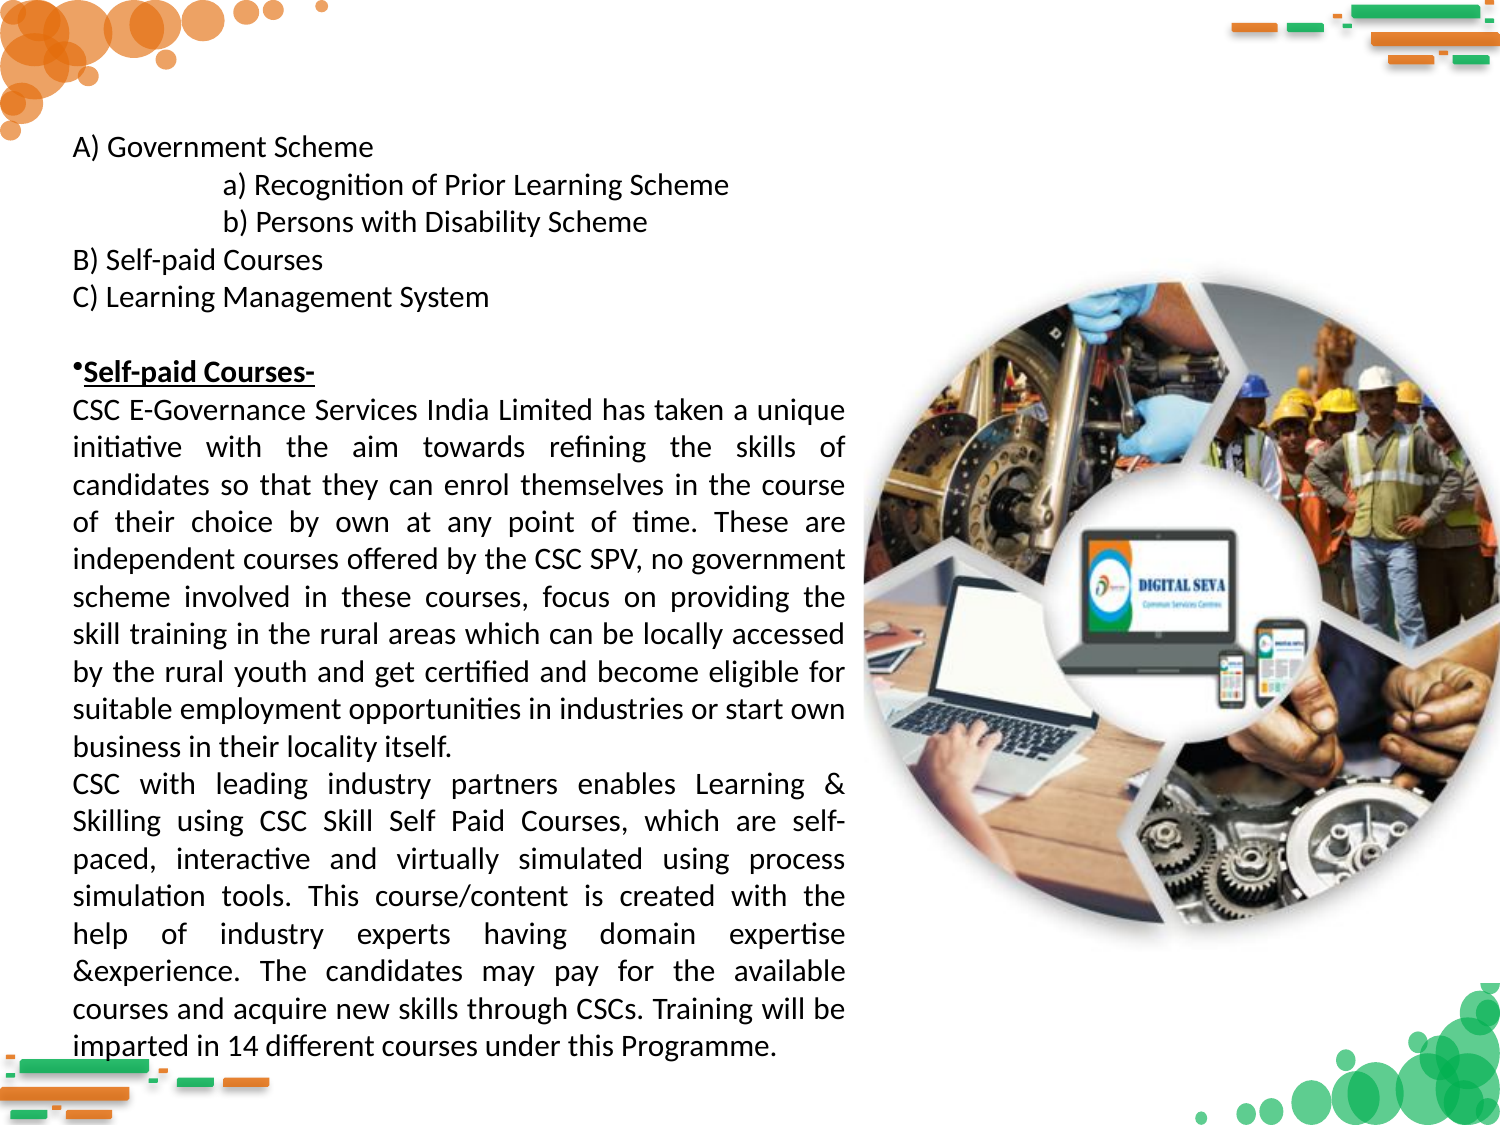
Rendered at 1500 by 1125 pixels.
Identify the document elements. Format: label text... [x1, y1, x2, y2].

picture [863, 234, 1500, 983]
text_box A) Government Scheme a) Recognition of Prior Learning Scheme b) Persons with Disability Scheme B) Self-paid Courses C) Learning Management System Self-paid Courses- CSC E-Governance Services India Limited has taken a unique initiative with the aim towards refining the skills of candidates so that they can enrol themselves in the course of their choice by own at any point of time. These are independent courses offered by the CSC SPV, no government scheme involved in these courses, focus on providing the skill training in the rural areas which can be locally accessed by the rural youth and get certified and become eligible for suitable employment opportunities in industries or start own business in their locality itself. CSC with leading industry partners enables Learning & Skilling using CSC Skill Self Paid Courses, which are self-paced, interactive and virtually simulated using process simulation tools. This course/content is created with the help of industry experts having domain expertise &experience. The candidates may pay for the available courses and acquire new skills through CSCs. Training will be imparted in 14 different courses under this Programme. [64, 122, 856, 1067]
